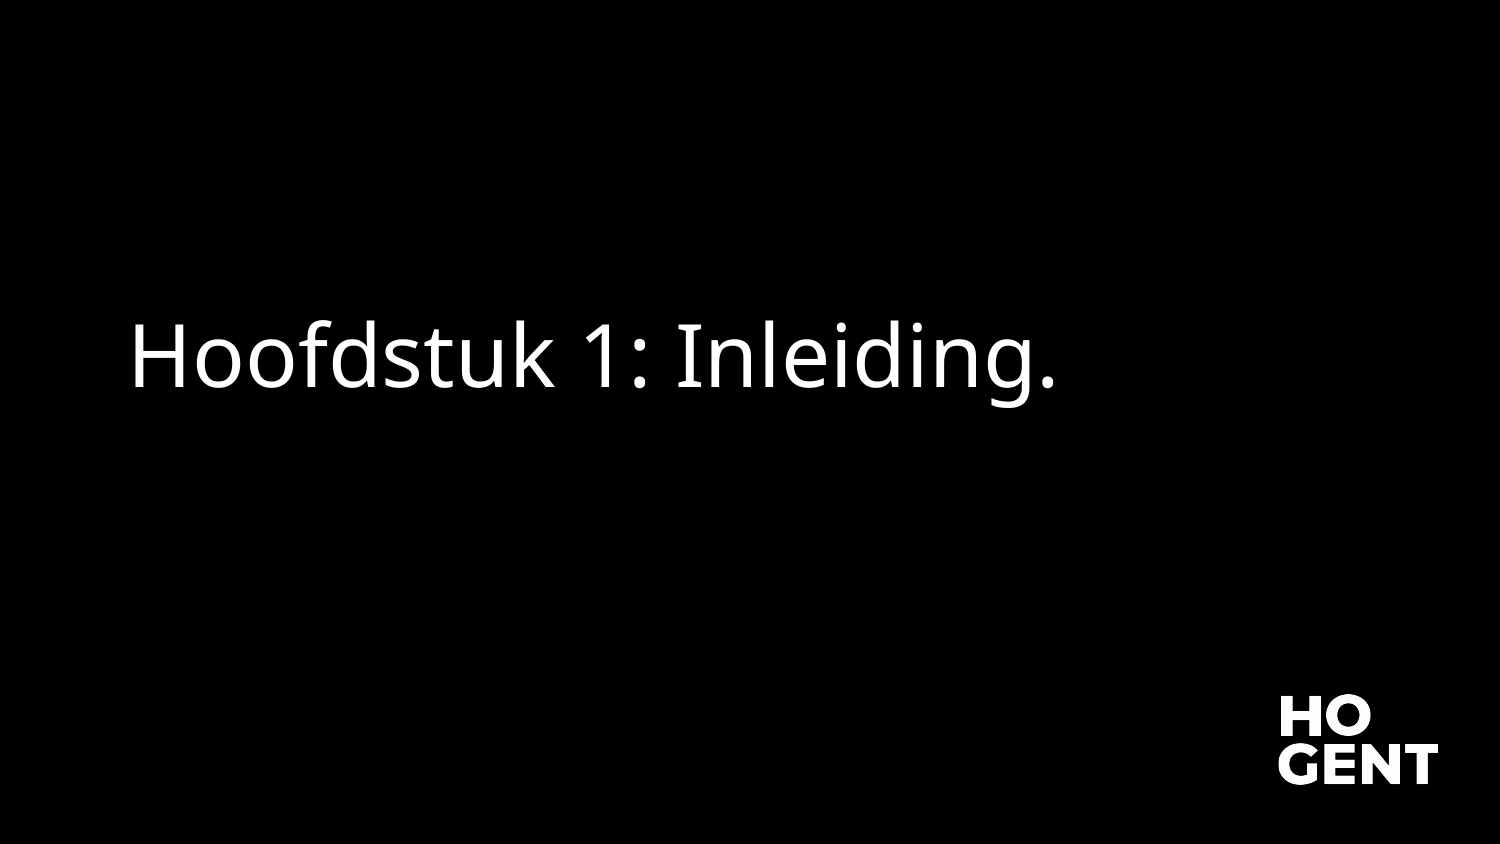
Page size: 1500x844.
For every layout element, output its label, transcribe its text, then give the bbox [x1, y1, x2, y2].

title Hoofdstuk 1: Inleiding. [112, 262, 1388, 443]
